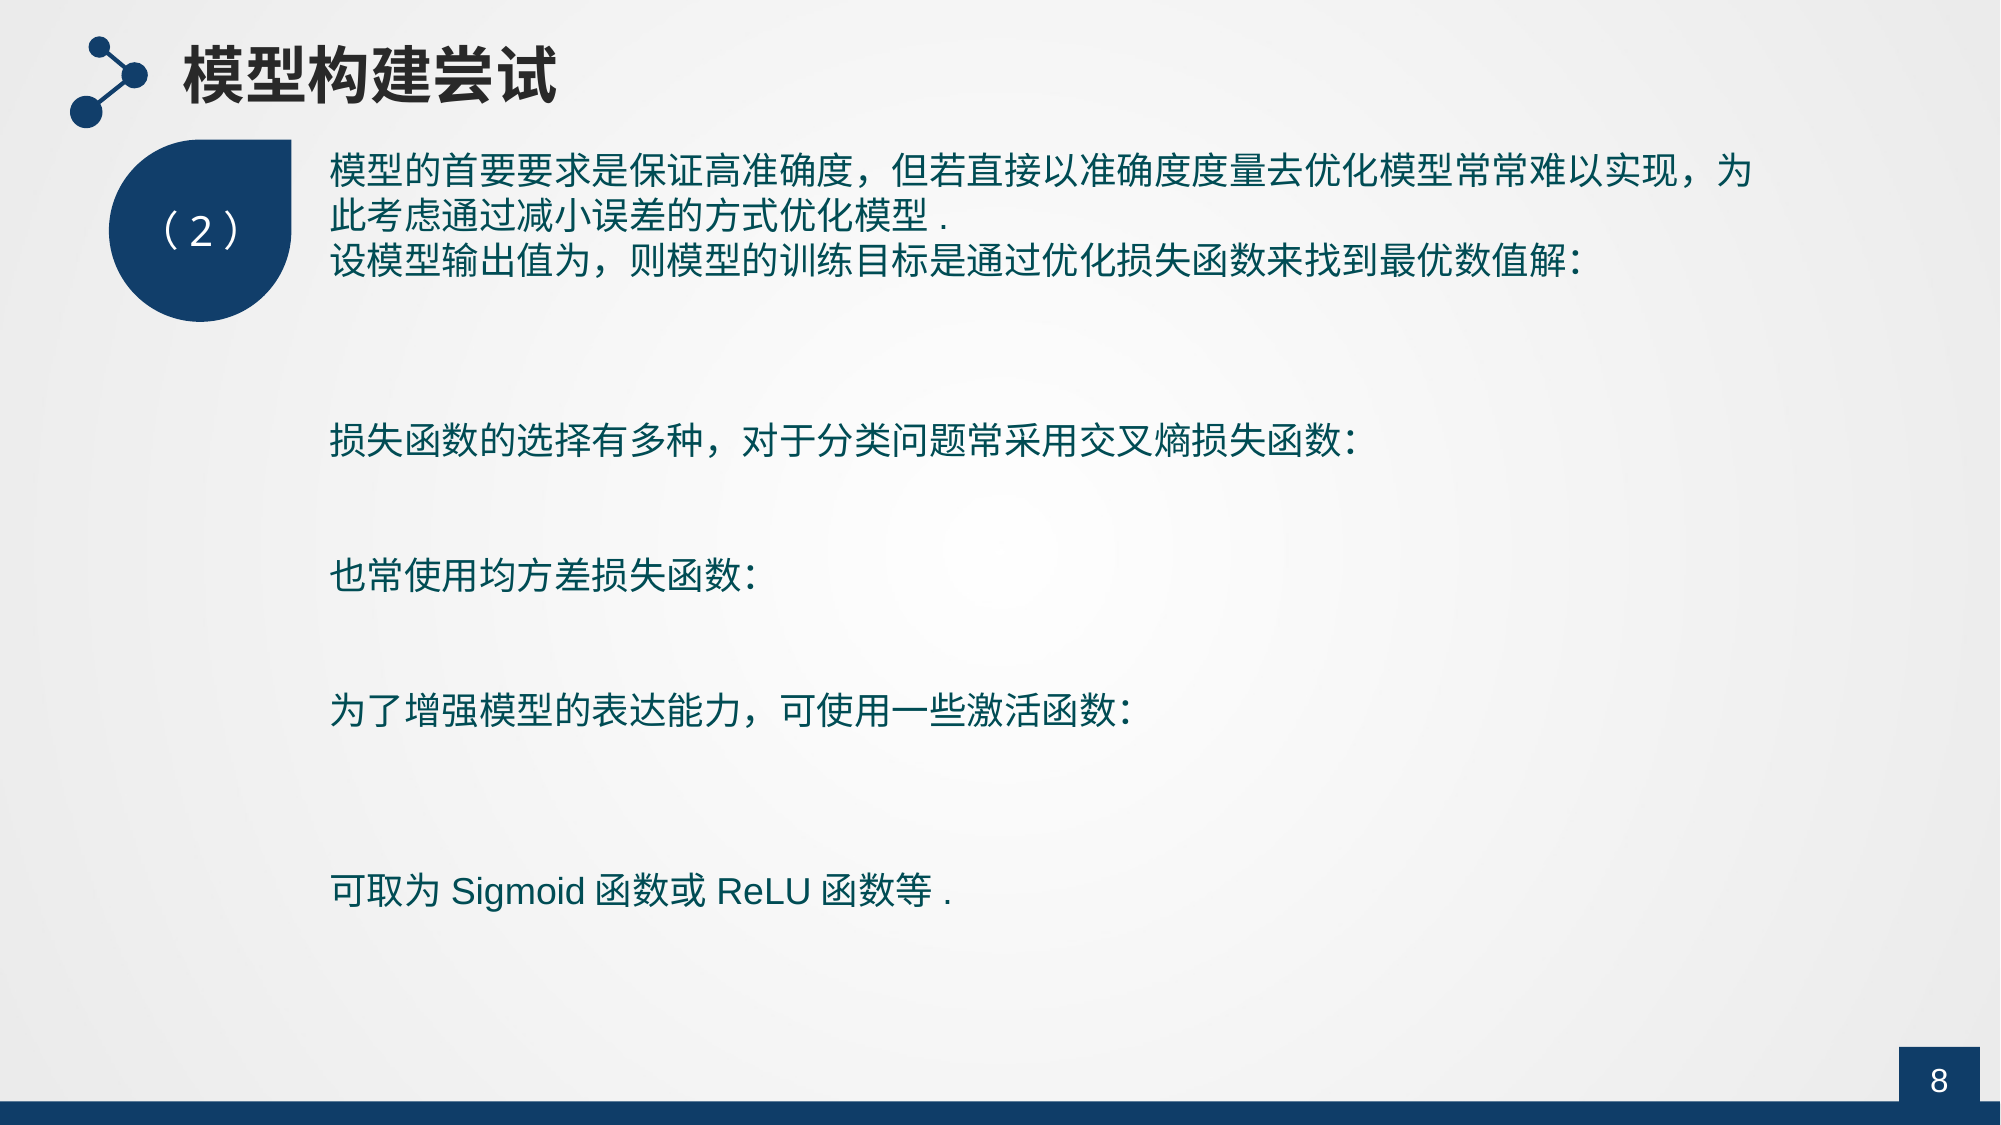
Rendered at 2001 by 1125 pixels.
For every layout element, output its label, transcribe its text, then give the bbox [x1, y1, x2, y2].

text_box [69, 36, 148, 129]
picture [0, 0, 2001, 1125]
text_box （2） [111, 197, 292, 263]
text_box [115, 139, 292, 197]
text_box [114, 263, 286, 322]
text_box 模型构建尝试 [168, 29, 573, 119]
